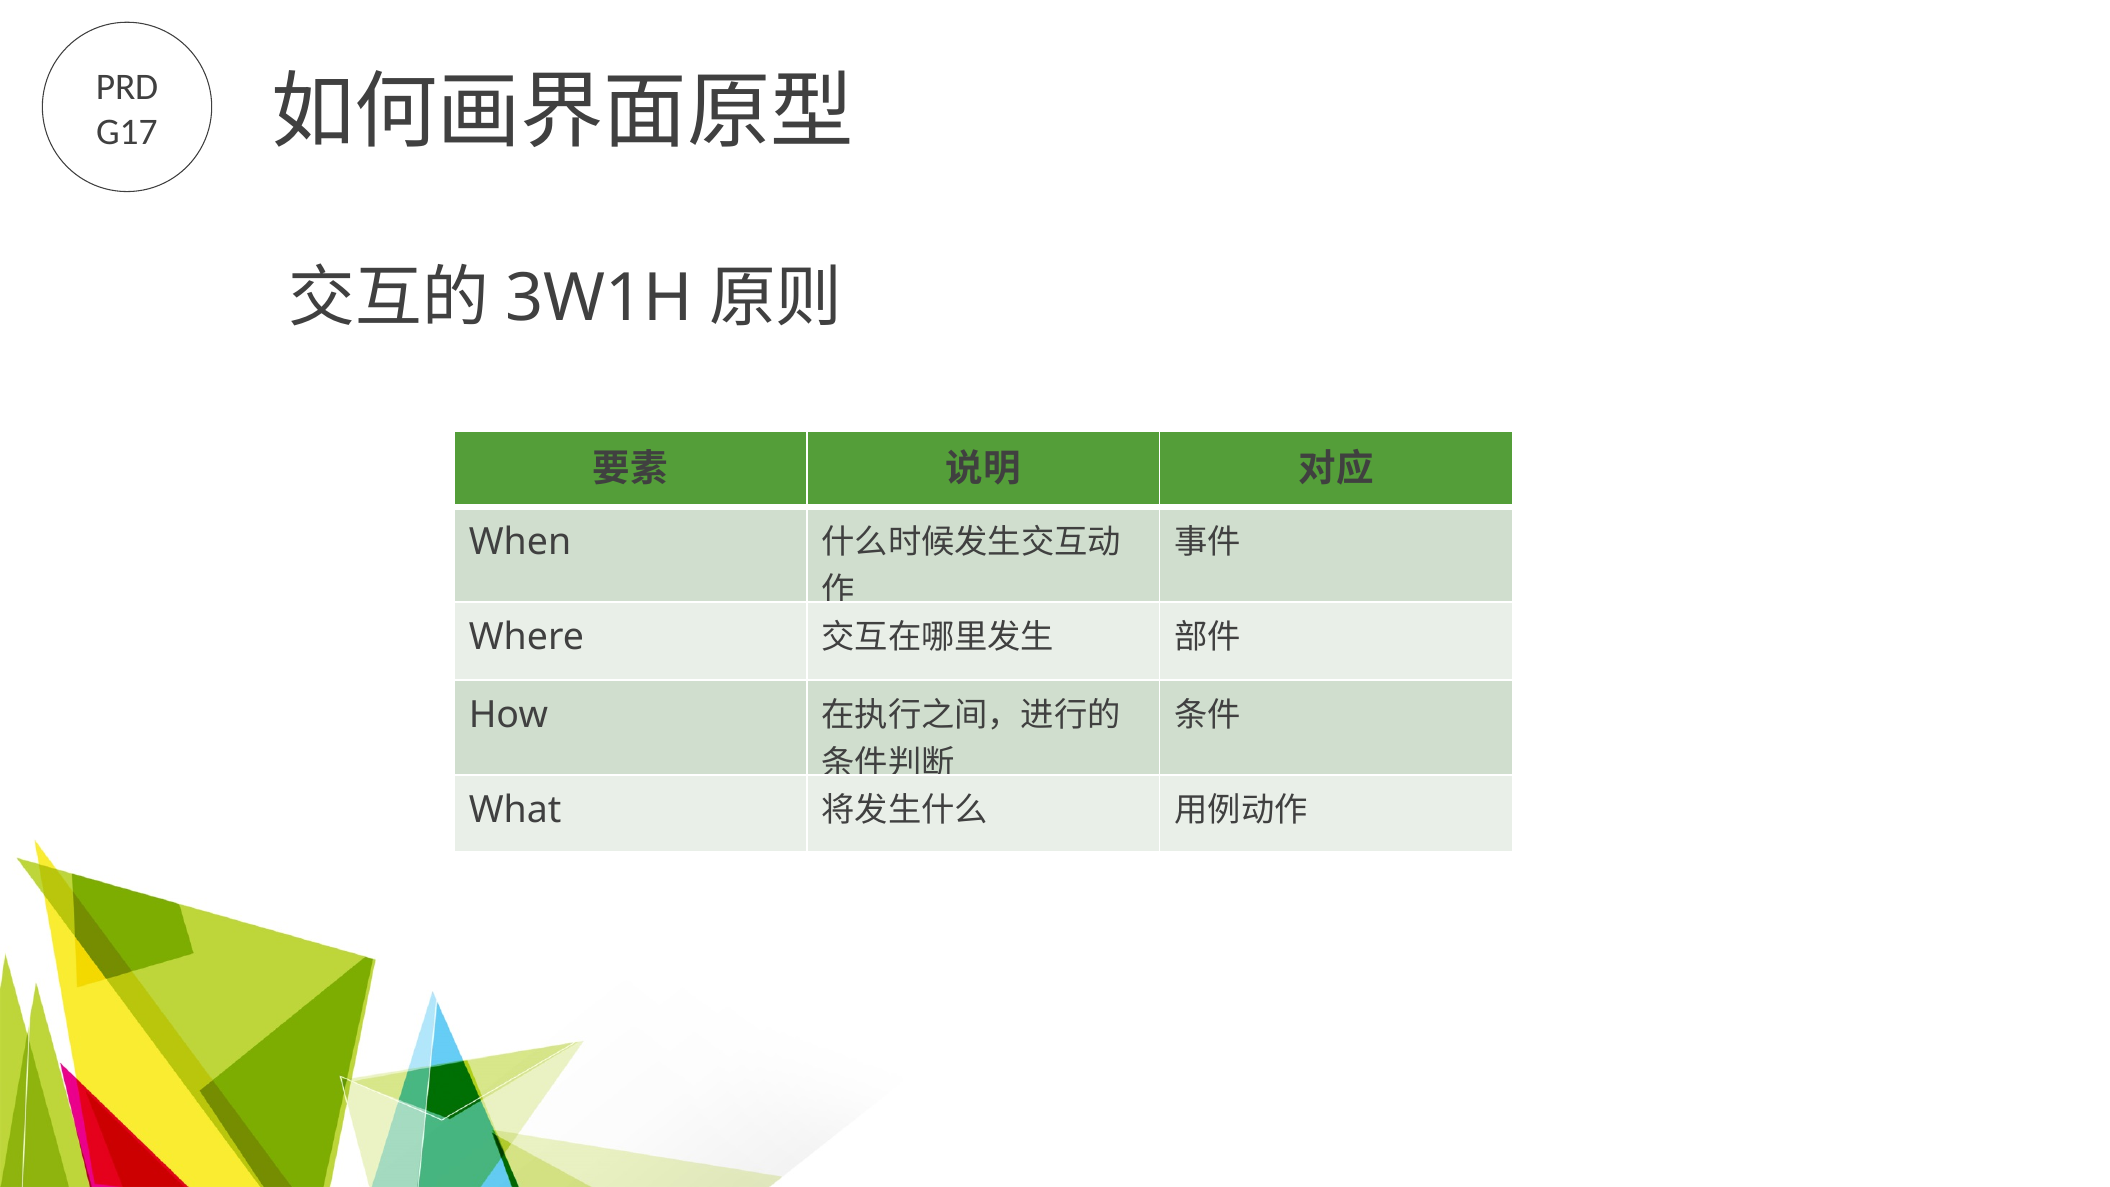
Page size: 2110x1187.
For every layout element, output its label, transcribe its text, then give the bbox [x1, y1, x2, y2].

table_cell What [455, 776, 806, 851]
table_cell Where [455, 603, 806, 679]
table_cell 交互在哪里发生 [808, 603, 1159, 679]
table_cell 用例动作 [1160, 776, 1512, 851]
table_cell How [455, 681, 806, 774]
text_box PRD G17 [41, 21, 213, 193]
text_box 交互的3W1H原则 [274, 246, 933, 341]
table_cell 事件 [1160, 510, 1512, 601]
table_cell When [455, 510, 806, 601]
table_header 要素 [455, 432, 806, 504]
table_cell 在执行之间，进行的条件判断 [808, 681, 1159, 774]
table_header 对应 [1160, 432, 1512, 504]
table_cell 什么时候发生交互动作 [808, 510, 1159, 601]
table_header 说明 [808, 432, 1159, 504]
text_box 如何画界面原型 [271, 56, 919, 157]
table_cell 部件 [1160, 603, 1512, 679]
table_cell 将发生什么 [808, 776, 1159, 851]
table_cell 条件 [1160, 681, 1512, 774]
picture [0, 0, 2110, 1187]
